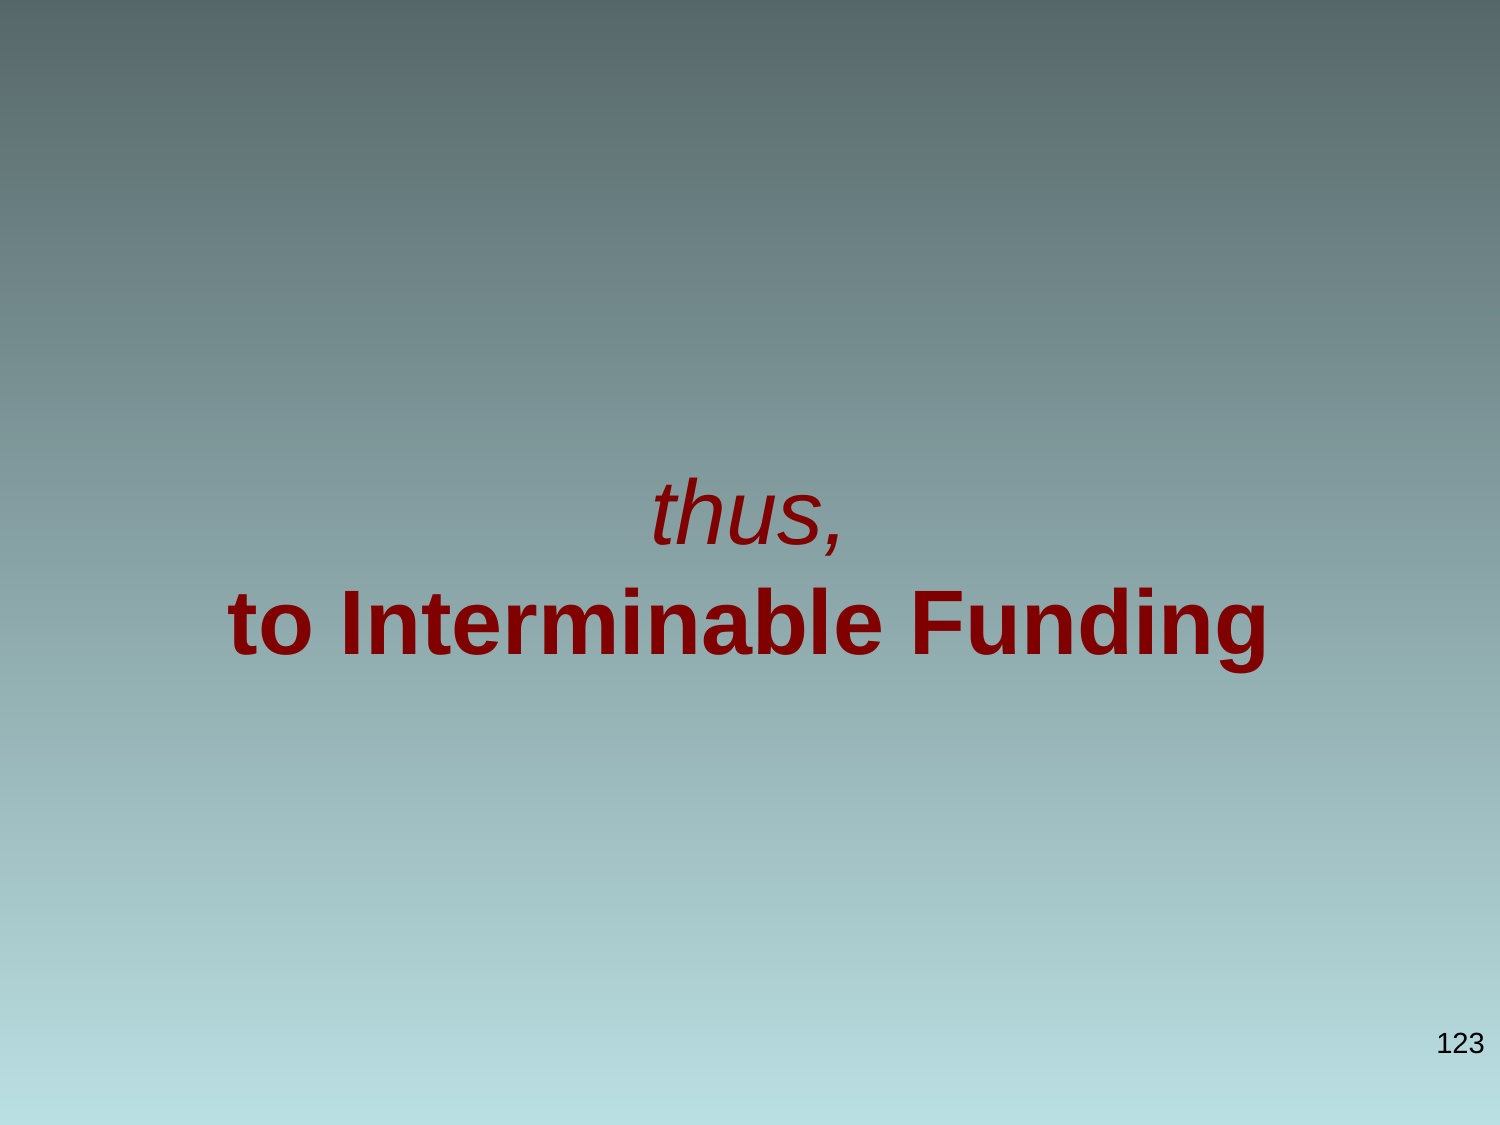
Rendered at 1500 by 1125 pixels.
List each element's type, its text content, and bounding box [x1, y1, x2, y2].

title thus, to Interminable Funding [212, 444, 1288, 680]
slide_number 123 [1317, 1016, 1500, 1096]
